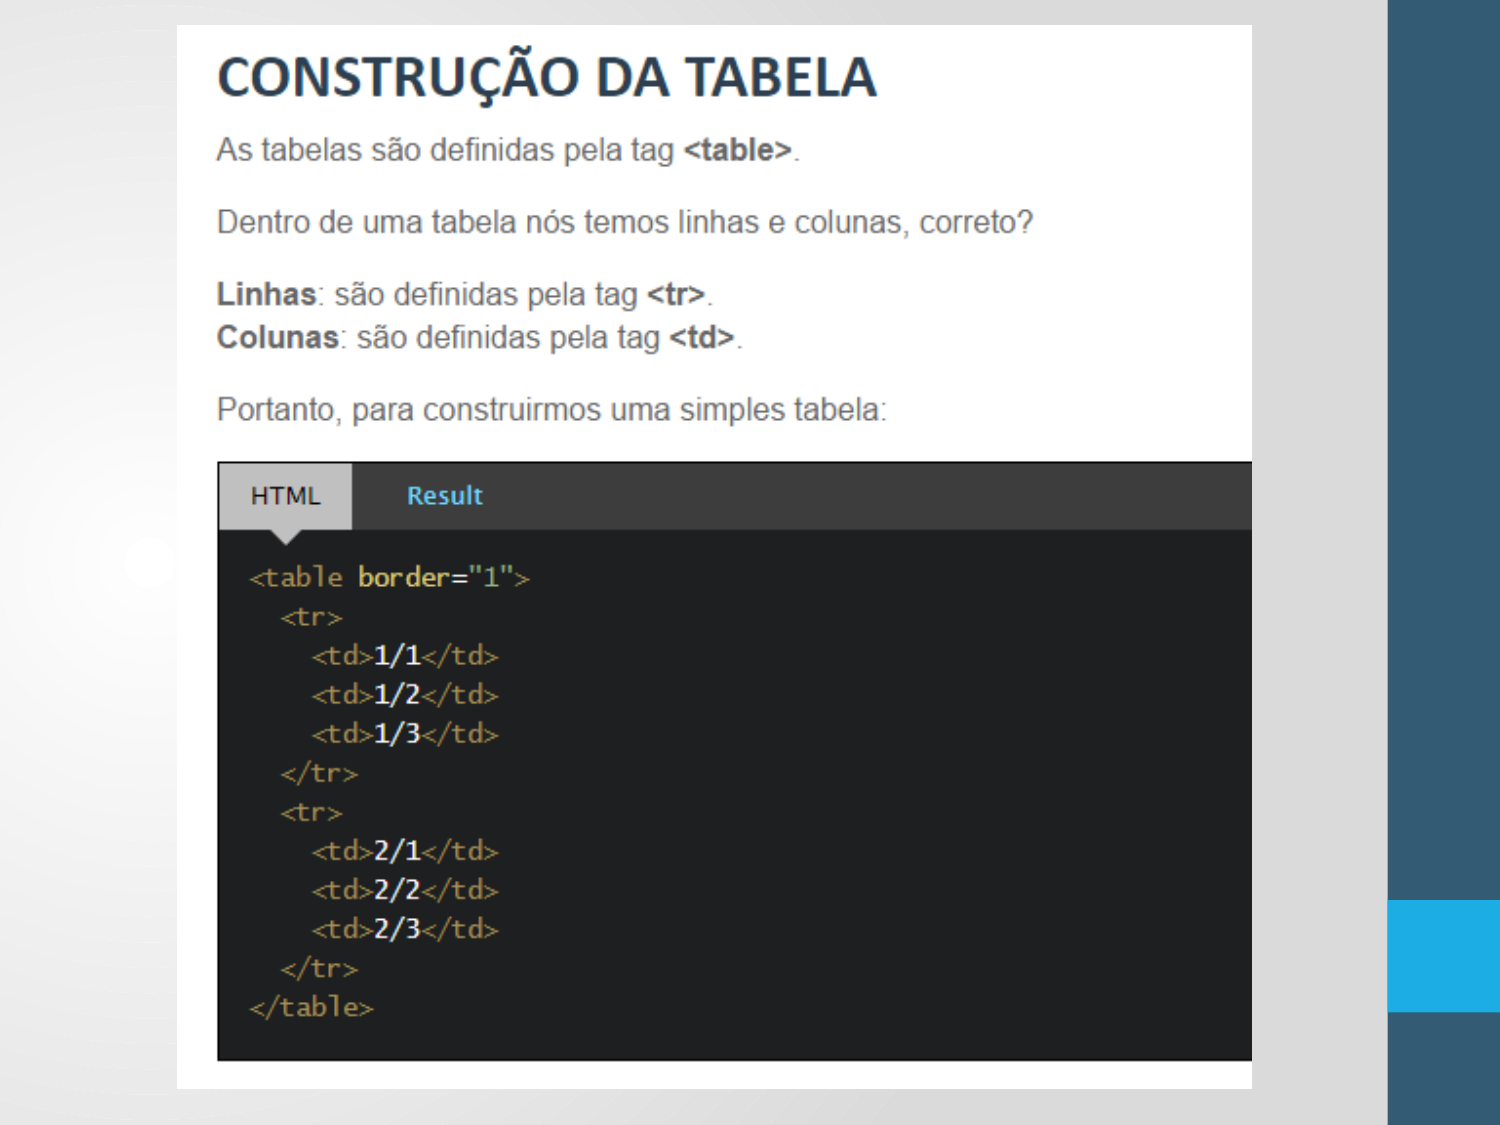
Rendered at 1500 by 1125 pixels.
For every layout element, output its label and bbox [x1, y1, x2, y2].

picture [176, 25, 1253, 1090]
